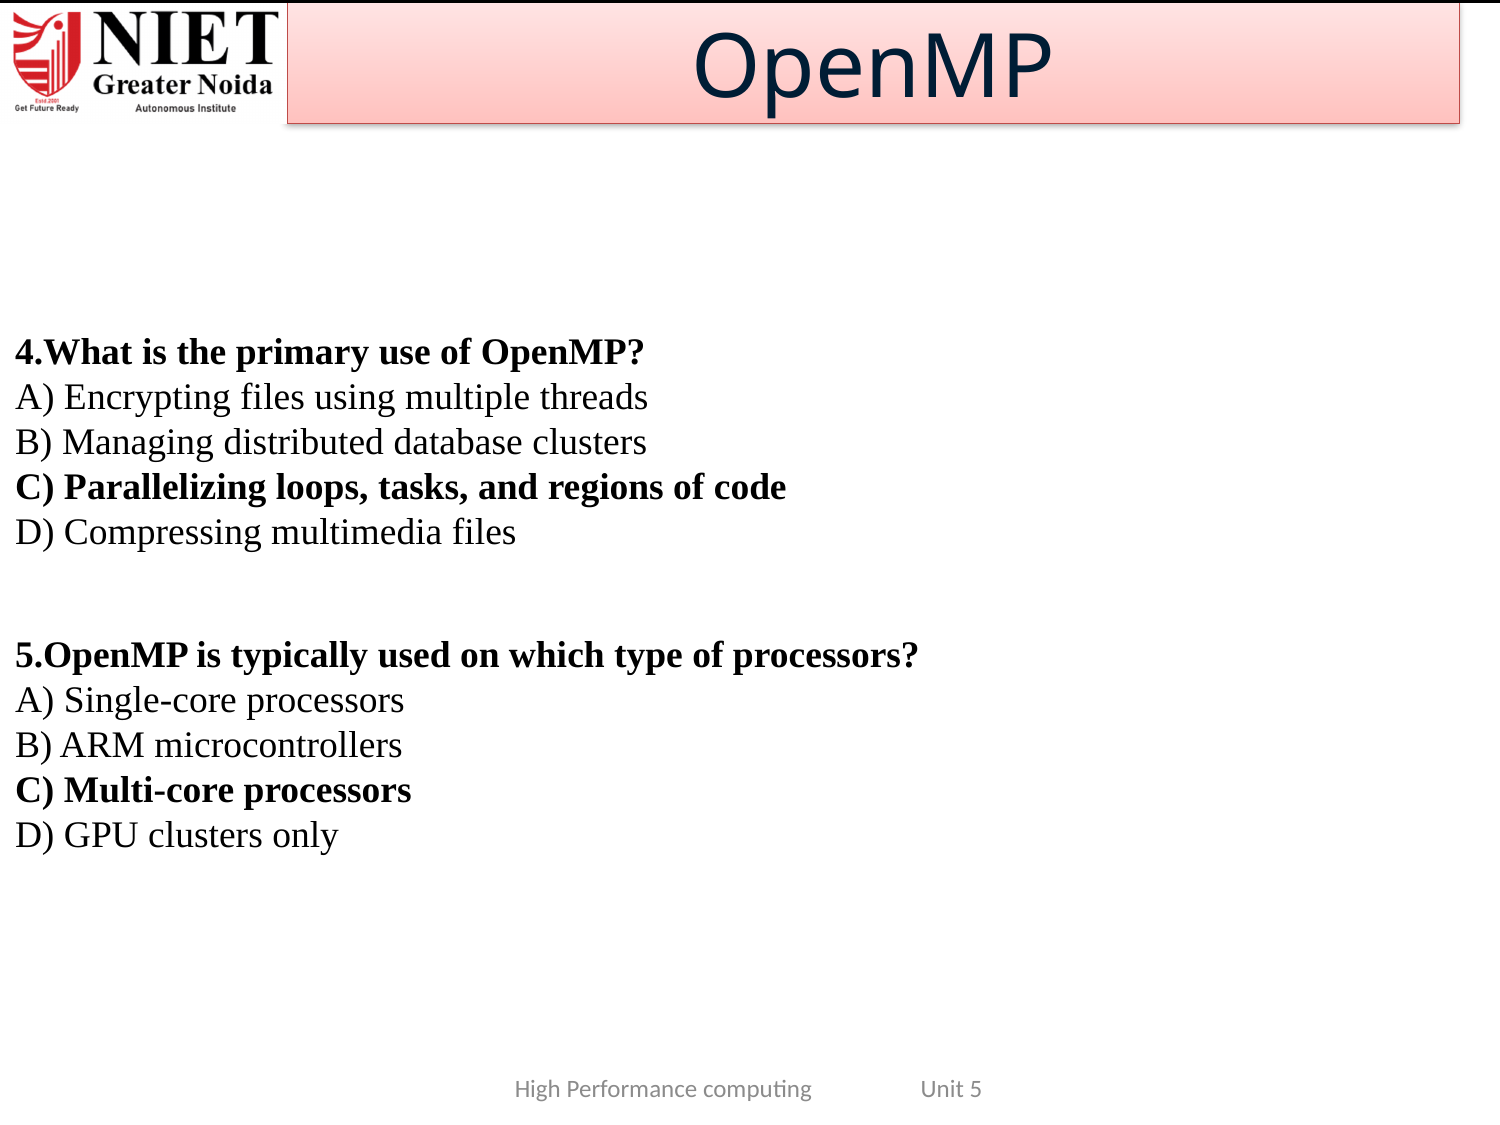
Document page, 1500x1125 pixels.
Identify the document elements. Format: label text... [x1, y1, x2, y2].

text_box What is the primary use of OpenMP? A) Encrypting files using multiple threads B) Managing distributed database clusters C) Parallelizing loops, tasks, and regions of code D) Compressing multimedia files [0, 274, 1500, 577]
footer High Performance computing Unit 5 [262, 1057, 1156, 1118]
title OpenMP [291, 3, 1460, 124]
picture [0, 0, 288, 124]
text_box OpenMP is typically used on which type of processors? A) Single-core processors B) ARM microcontrollers C) Multi-core processors D) GPU clusters only [0, 577, 1500, 908]
